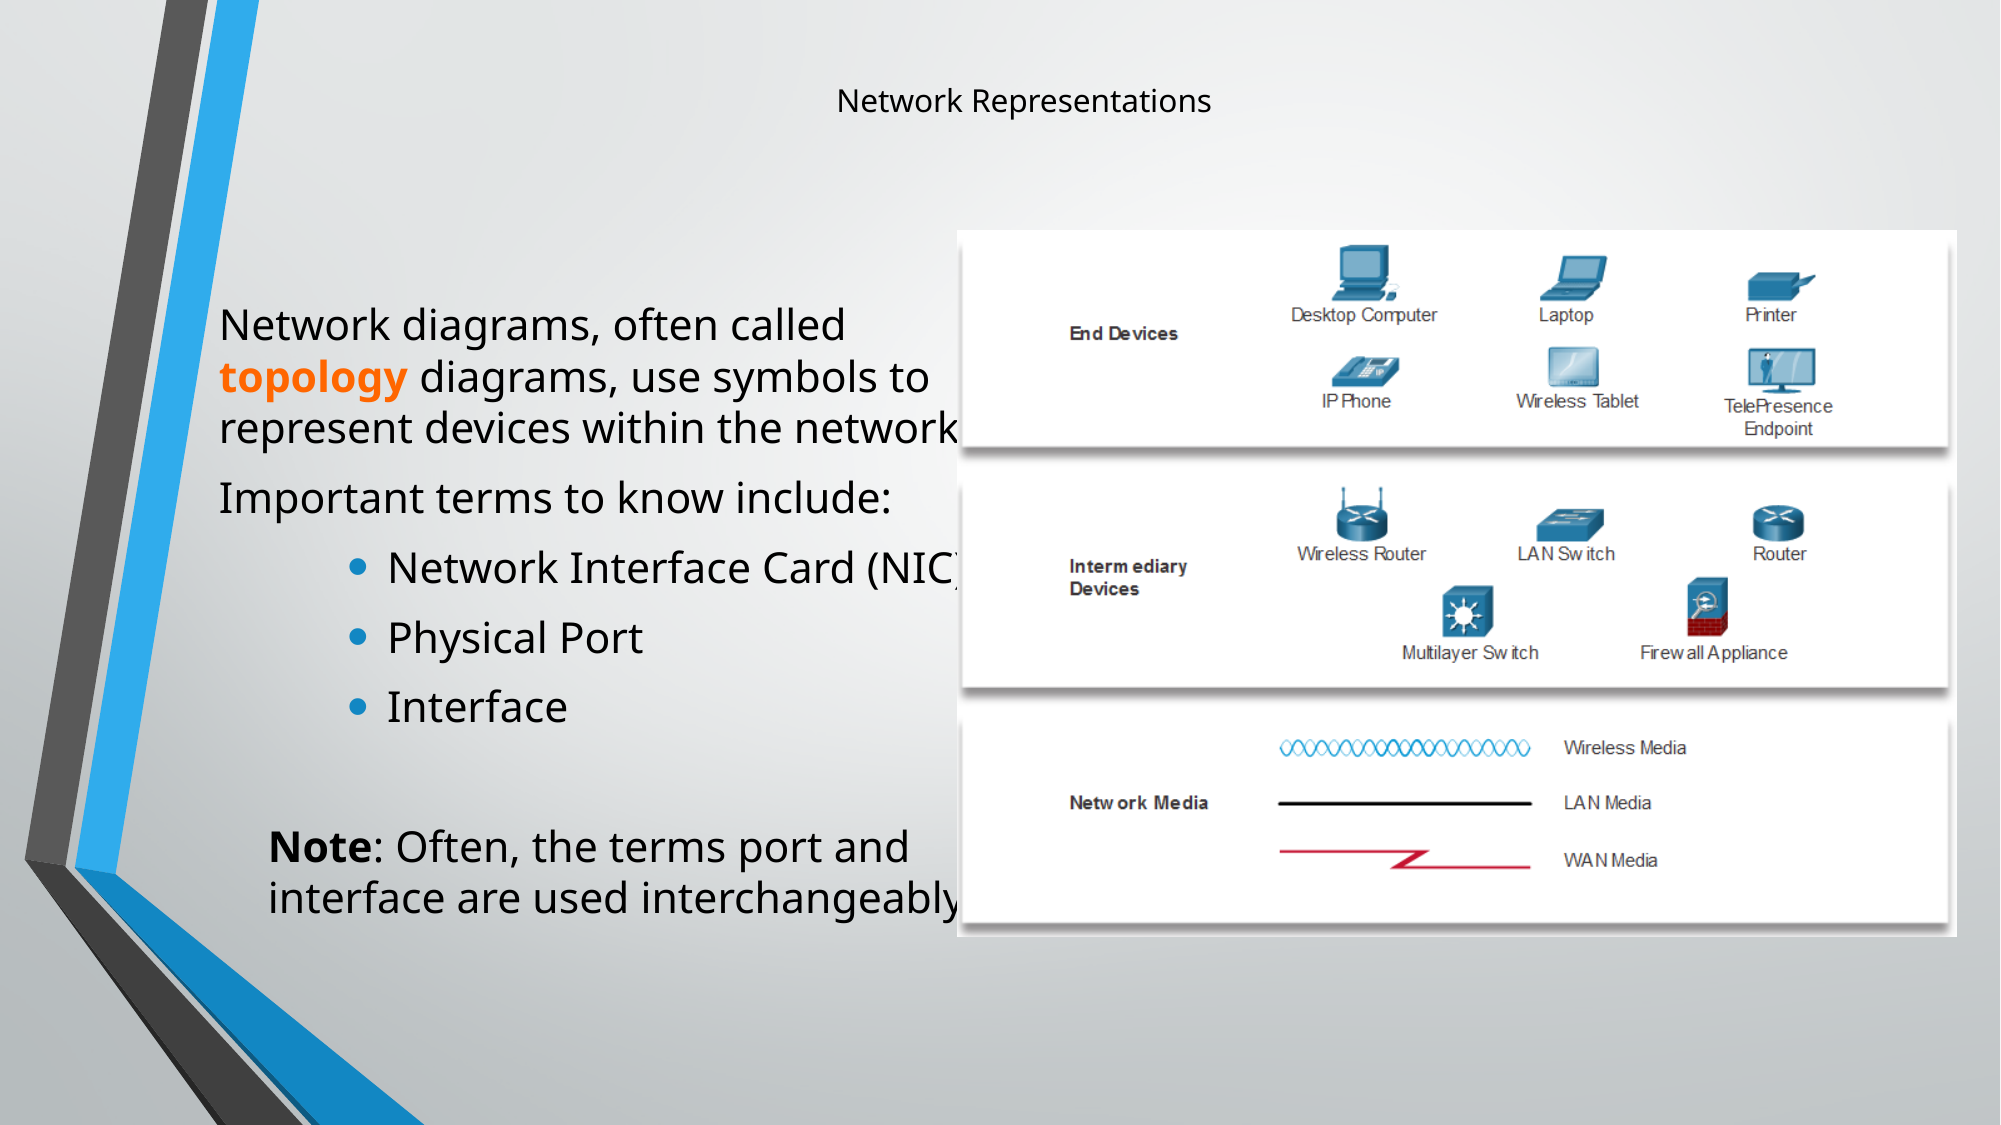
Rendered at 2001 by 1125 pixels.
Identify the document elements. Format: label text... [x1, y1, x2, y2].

title Network Representations [202, 34, 1847, 127]
list Network diagrams, often called topology diagrams, use symbols to represent devices within the network. Important terms to know include: Network Interface Card (NIC) Physical Port Interface Note: Often, the terms port and interface are used interchangeably [204, 244, 991, 1049]
picture [957, 229, 1958, 937]
